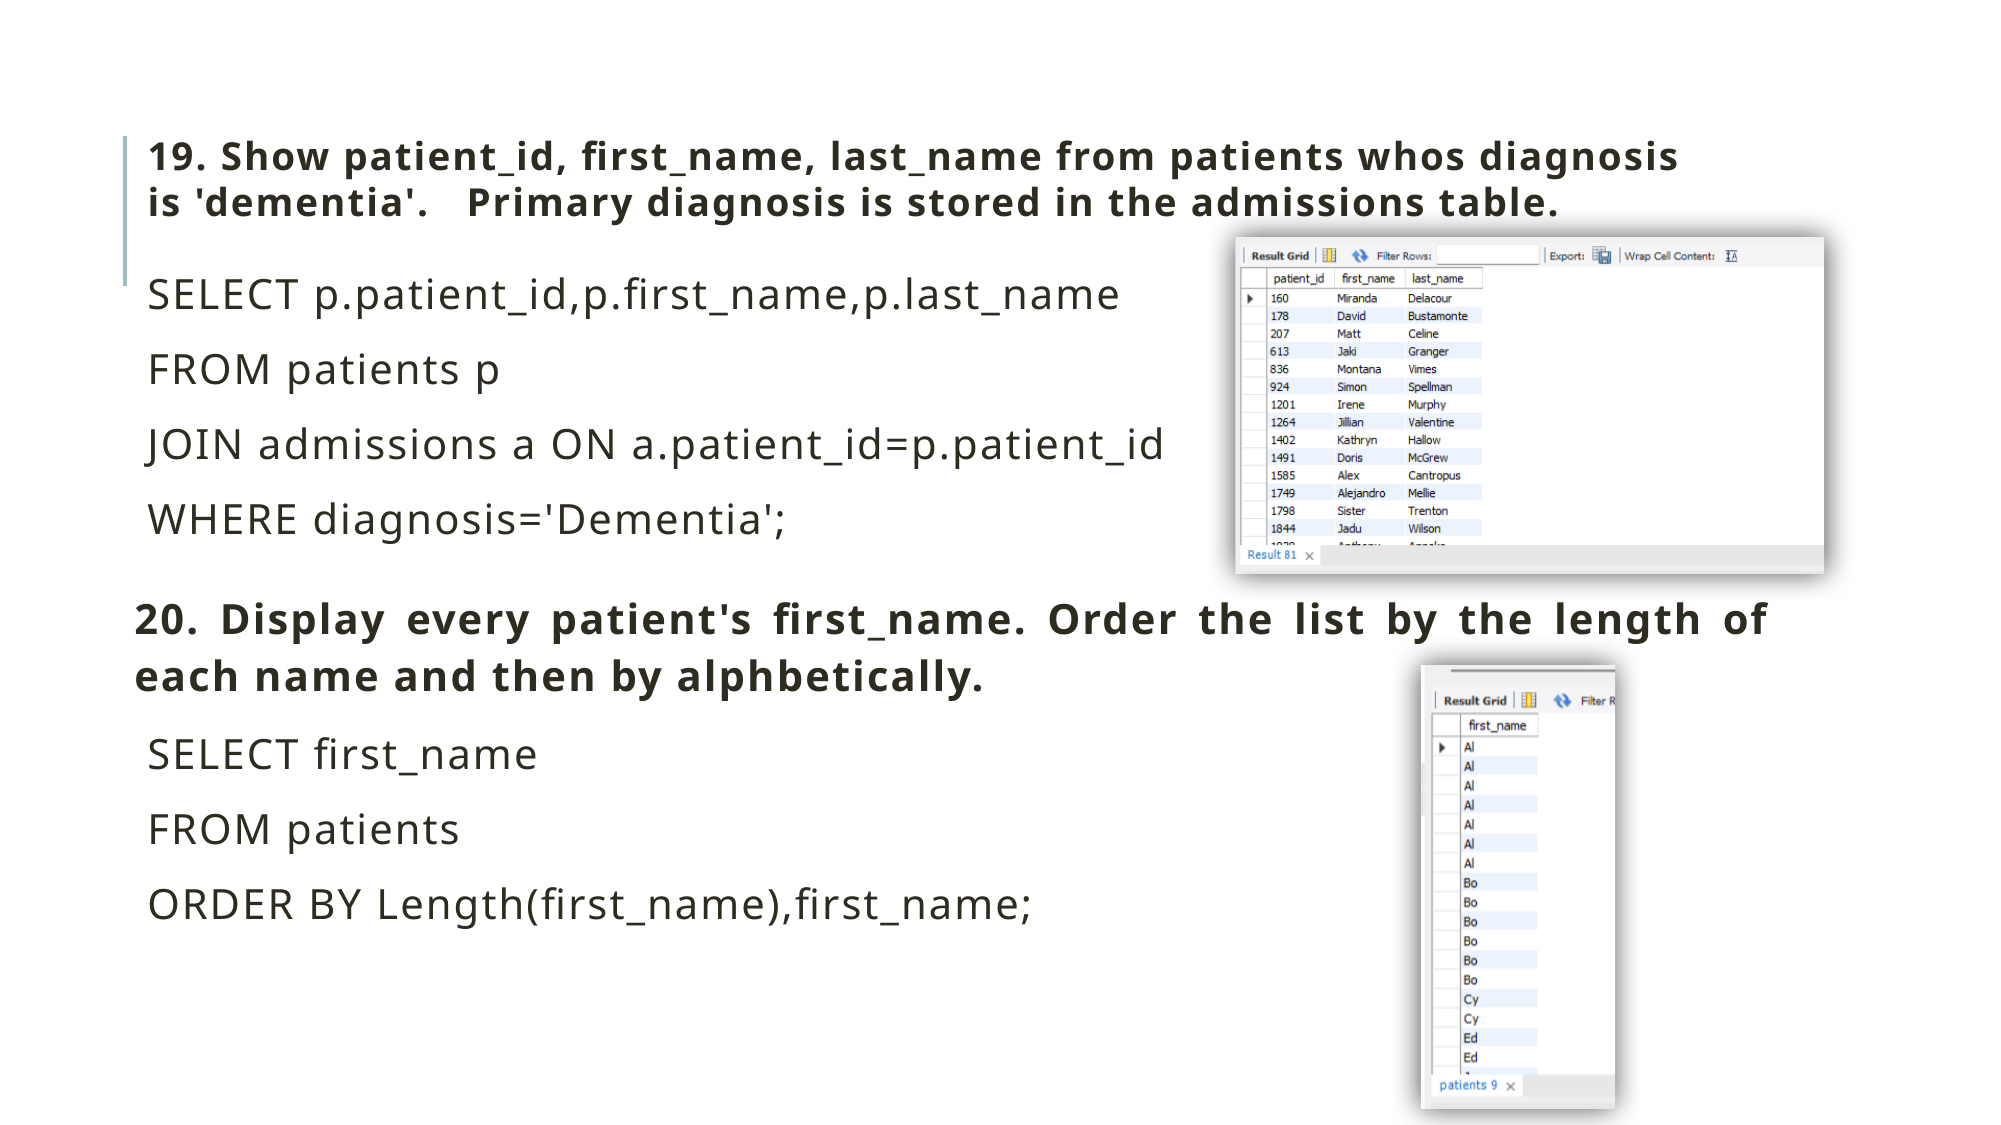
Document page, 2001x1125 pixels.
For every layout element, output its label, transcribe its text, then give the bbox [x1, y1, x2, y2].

picture [1420, 665, 1616, 1109]
picture [1235, 237, 1825, 574]
text_box 20. Display every patient's first_name. Order the list by the length of each name and then by alphbetically. [119, 577, 1786, 708]
text_box SELECT first_name FROM patients ORDER BY Length(first_name),first_name; [132, 695, 1133, 936]
title 19. Show patient_id, first_name, last_name from patients whos diagnosis is 'dementia'. Primary diagnosis is stored in the admissions table. [132, 107, 1727, 235]
text_box SELECT p.patient_id,p.first_name,p.last_name FROM patients p JOIN admissions a ON a.patient_id=p.patient_id WHERE diagnosis='Dementia'; [132, 235, 1217, 550]
